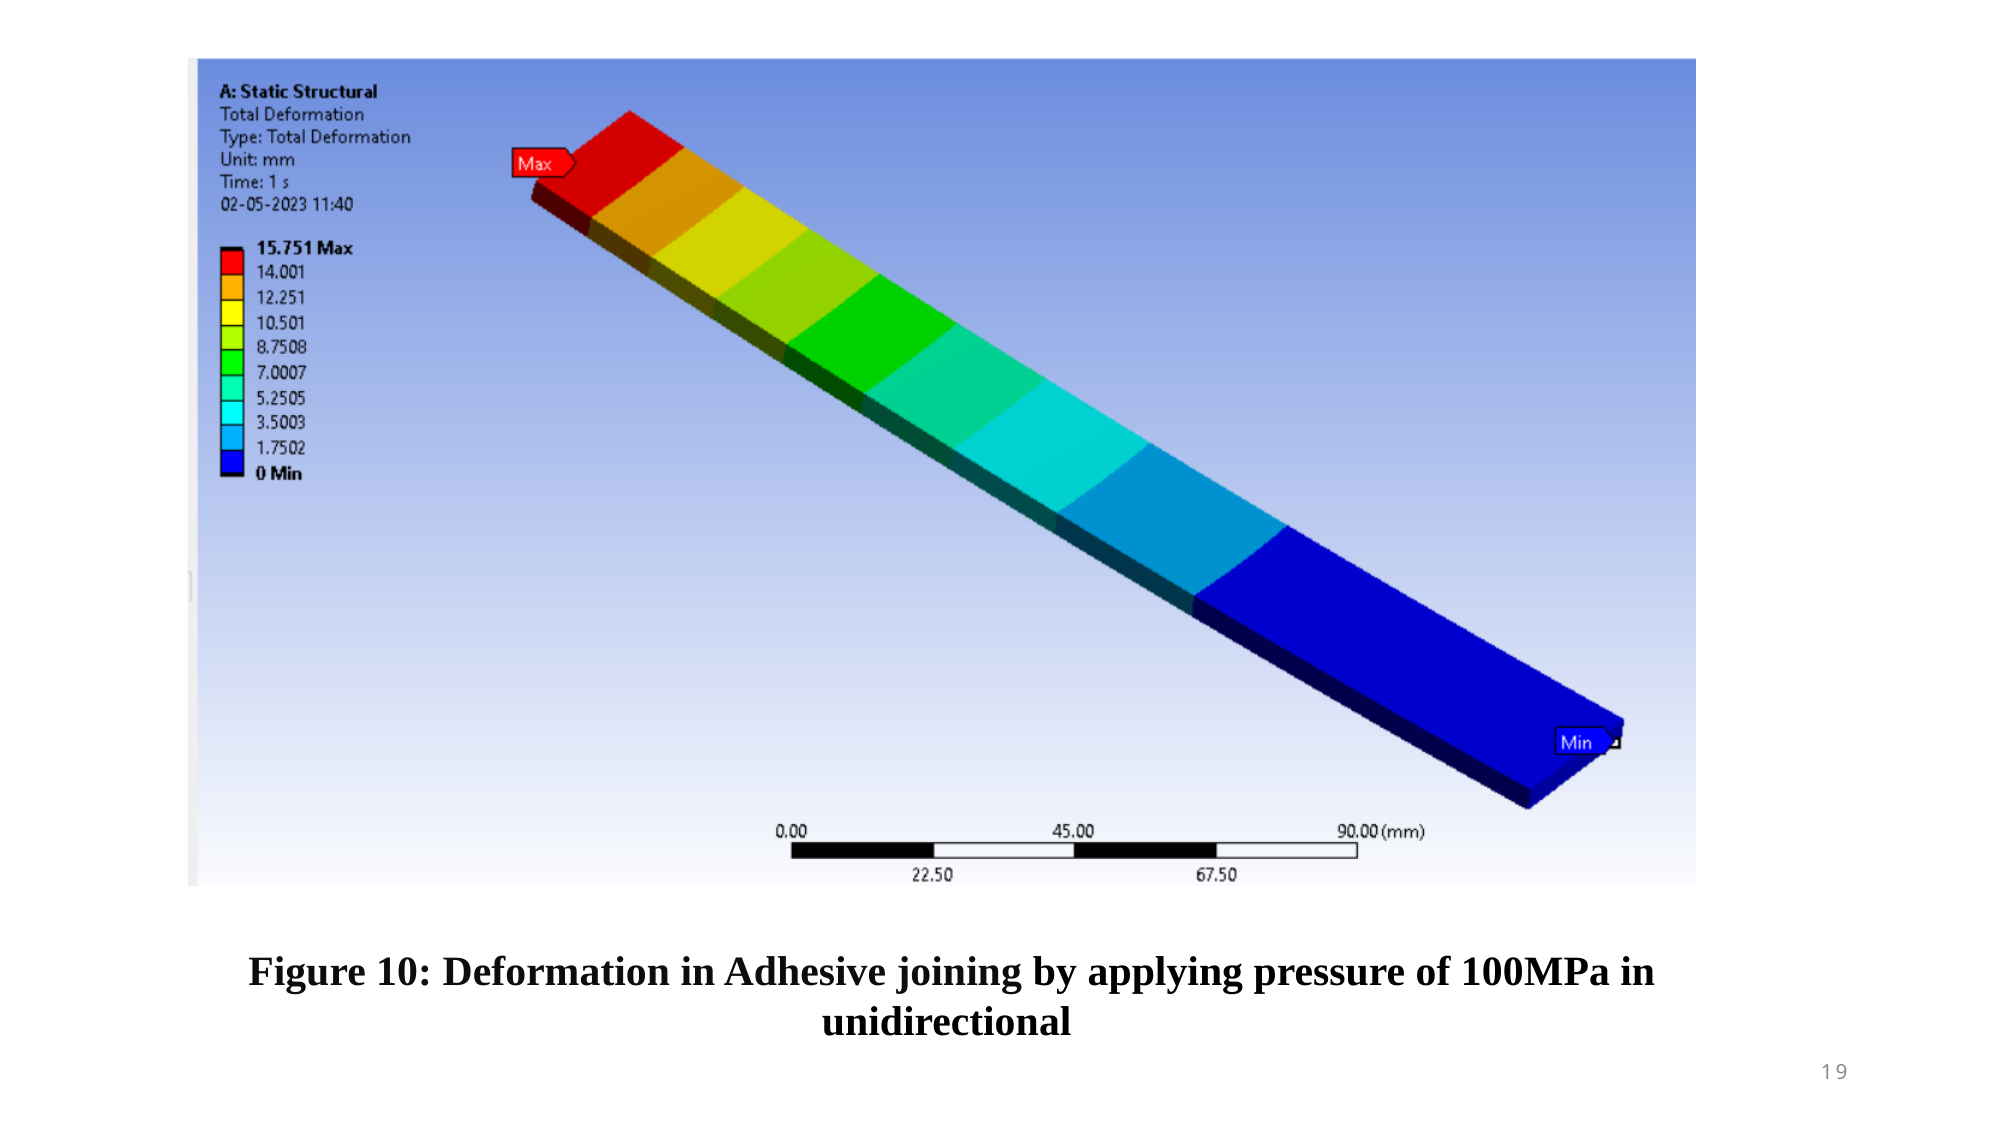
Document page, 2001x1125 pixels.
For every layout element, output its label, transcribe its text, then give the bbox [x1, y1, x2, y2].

picture [187, 51, 1696, 886]
slide_number 19 [1412, 1042, 1863, 1103]
text_box Figure 10: Deformation in Adhesive joining by applying pressure of 100MPa in unidirectional [208, 936, 1696, 1102]
